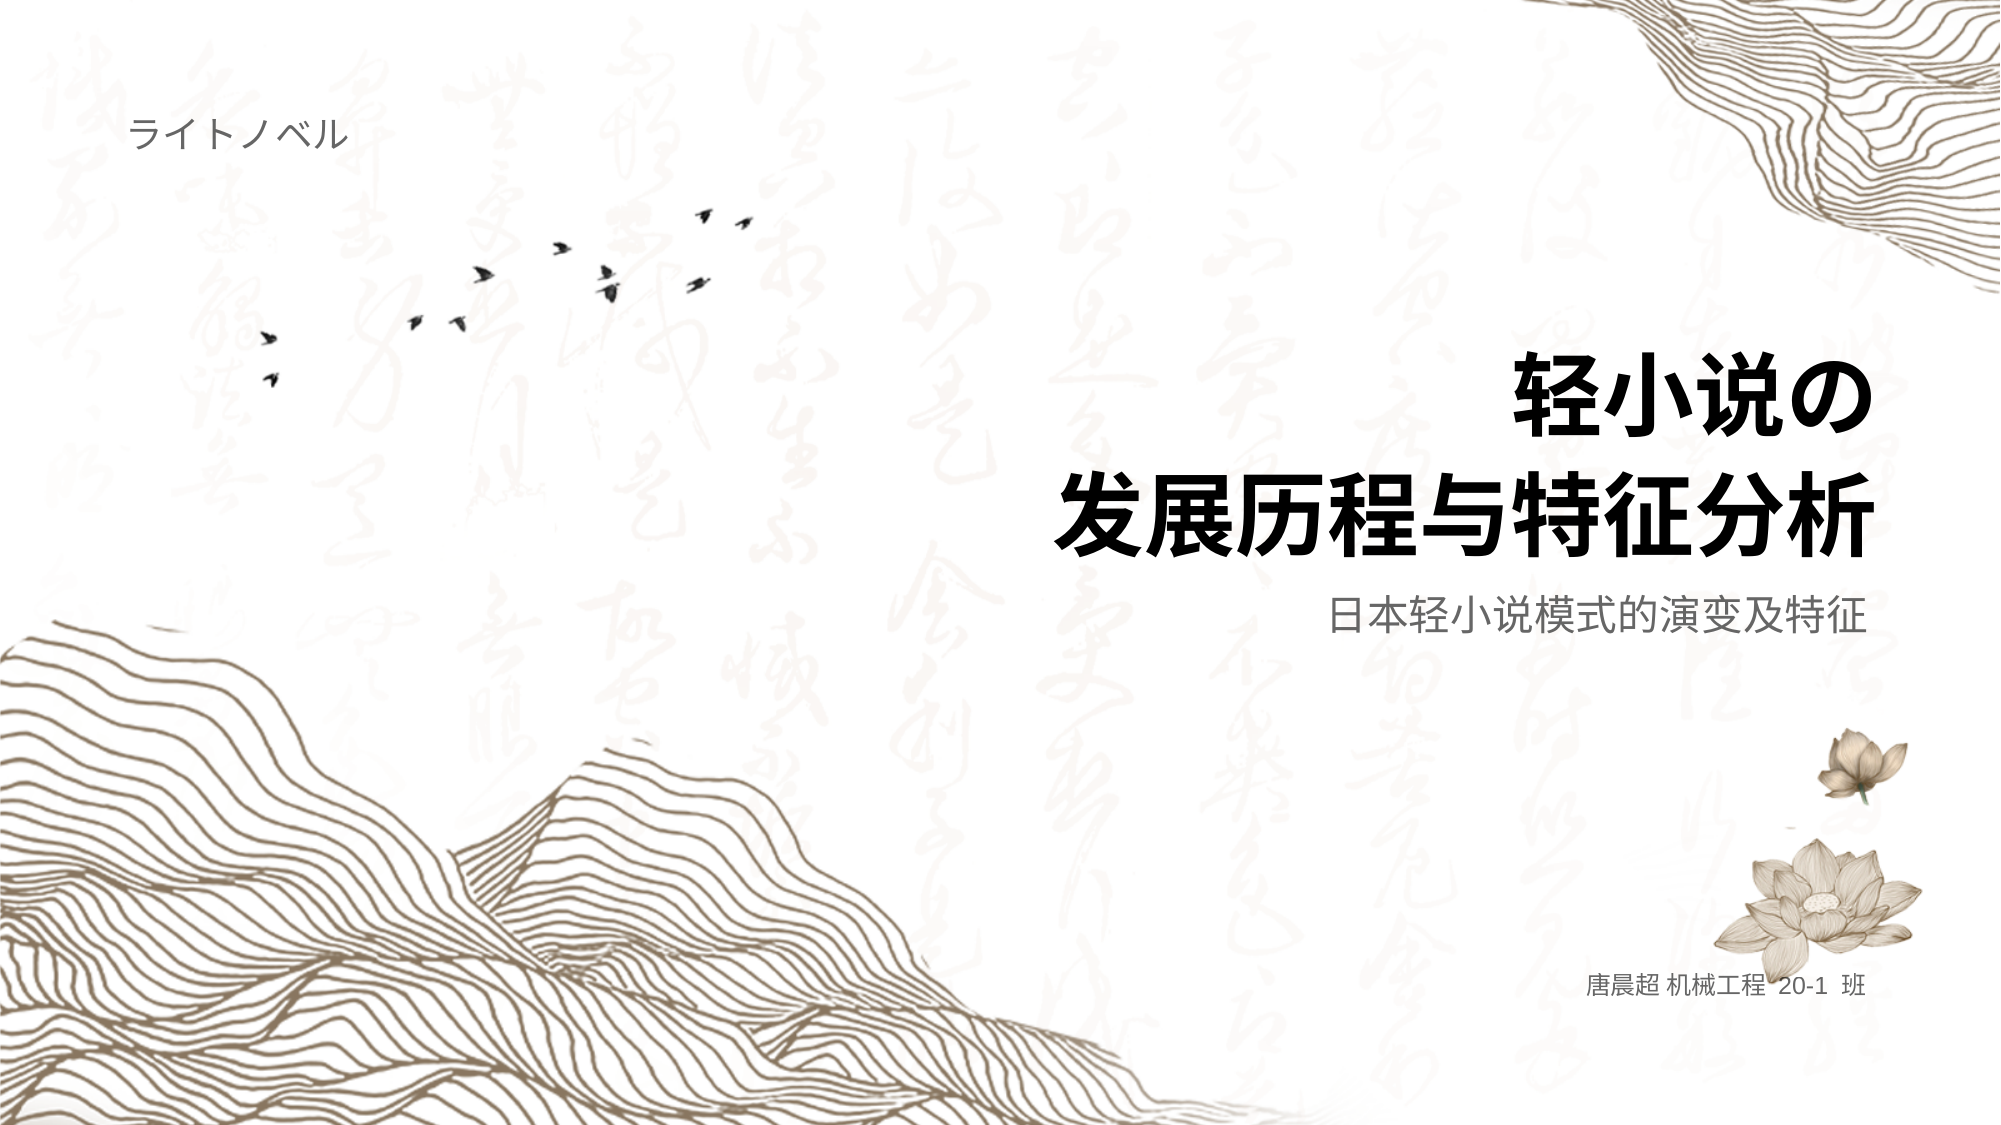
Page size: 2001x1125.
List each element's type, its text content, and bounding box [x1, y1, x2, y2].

list 唐晨超 机械工程 20-1 班 [1430, 959, 1882, 1008]
list 轻小说の 发展历程与特征分析 [673, 335, 1894, 578]
text_box ライトノベル [110, 103, 366, 163]
list 日本轻小说模式的演变及特征 [662, 577, 1884, 647]
picture [0, 0, 2000, 1125]
